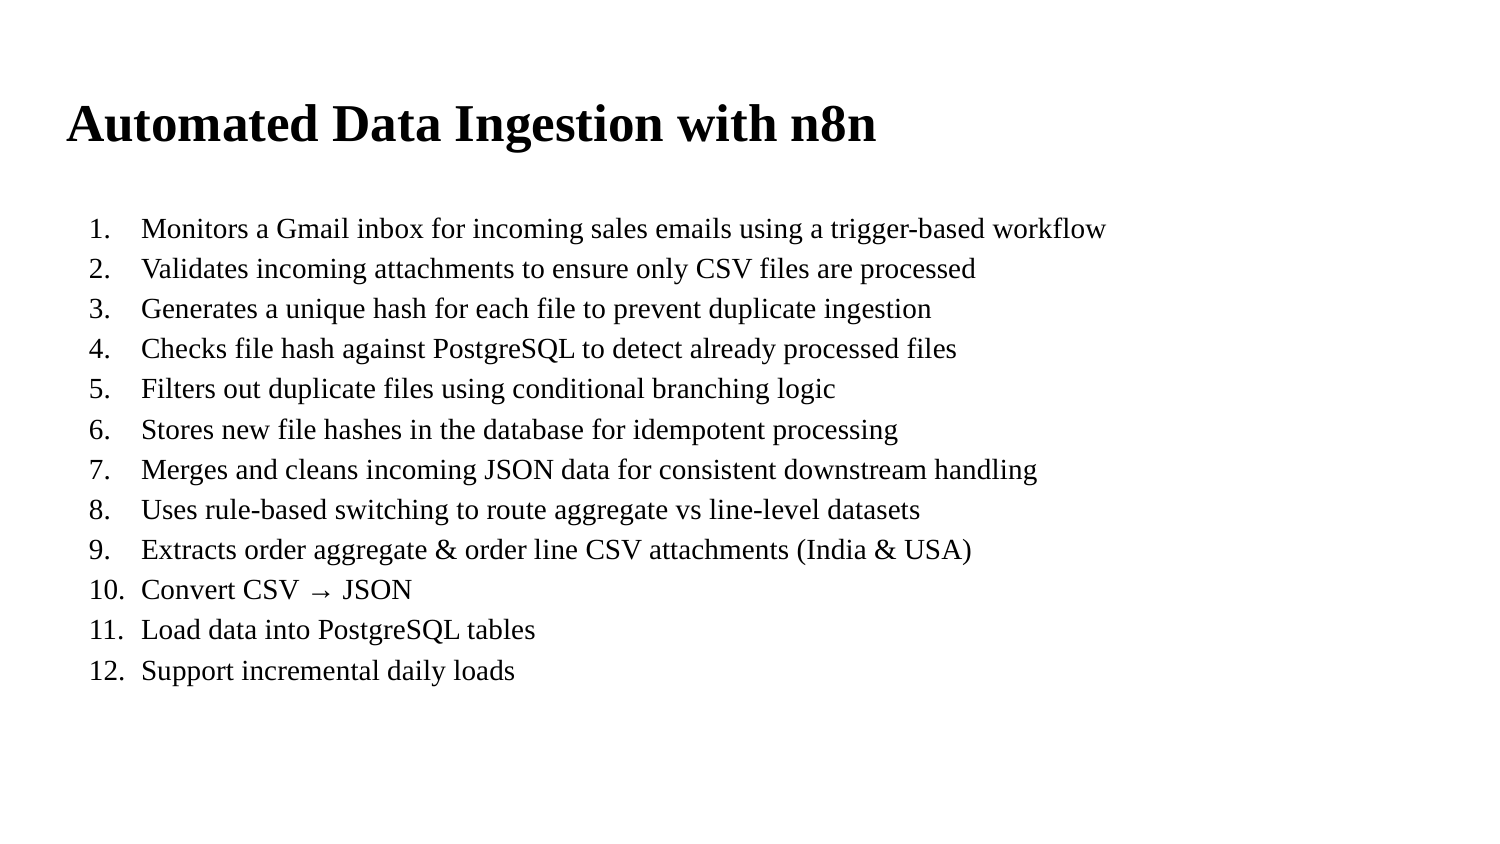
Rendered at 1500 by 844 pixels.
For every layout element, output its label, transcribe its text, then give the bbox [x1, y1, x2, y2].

list Monitors a Gmail inbox for incoming sales emails using a trigger-based workflow Validates incoming attachments to ensure only CSV files are processed Generates a unique hash for each file to prevent duplicate ingestion Checks file hash against PostgreSQL to detect already processed files Filters out duplicate files using conditional branching logic Stores new file hashes in the database for idempotent processing Merges and cleans incoming JSON data for consistent downstream handling Uses rule-based switching to route aggregate vs line-level datasets Extracts order aggregate & order line CSV attachments (India & USA) Convert CSV → JSON Load data into PostgreSQL tables Support incremental daily loads [51, 189, 1449, 750]
title Automated Data Ingestion with n8n [51, 72, 1449, 167]
